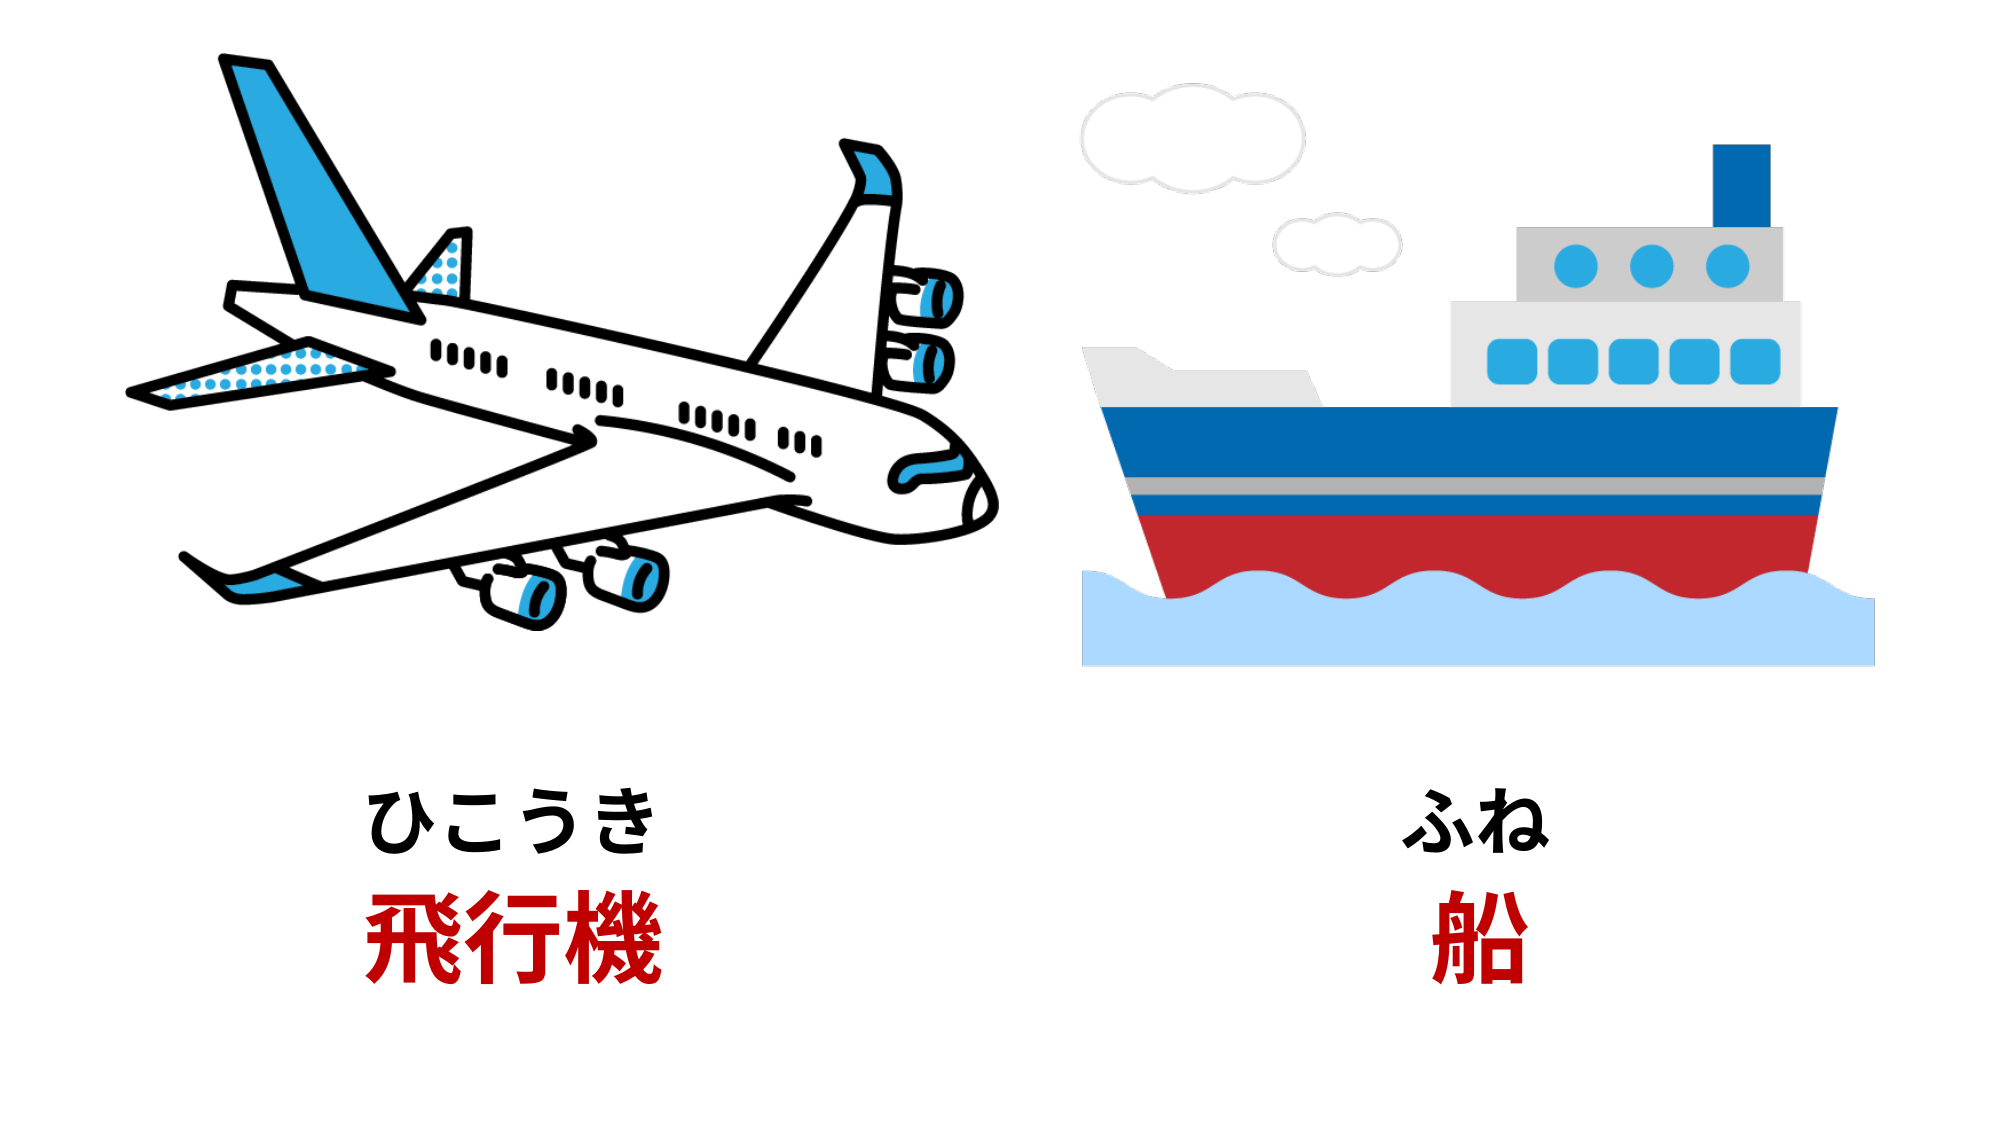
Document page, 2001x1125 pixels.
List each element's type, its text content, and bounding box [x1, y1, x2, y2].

picture [124, 53, 999, 631]
picture [1037, 19, 1920, 732]
text_box 飛行機 [291, 868, 737, 1003]
text_box 船 [1257, 868, 1703, 1003]
text_box ひこうき [290, 766, 736, 872]
text_box ふね [1253, 766, 1699, 872]
